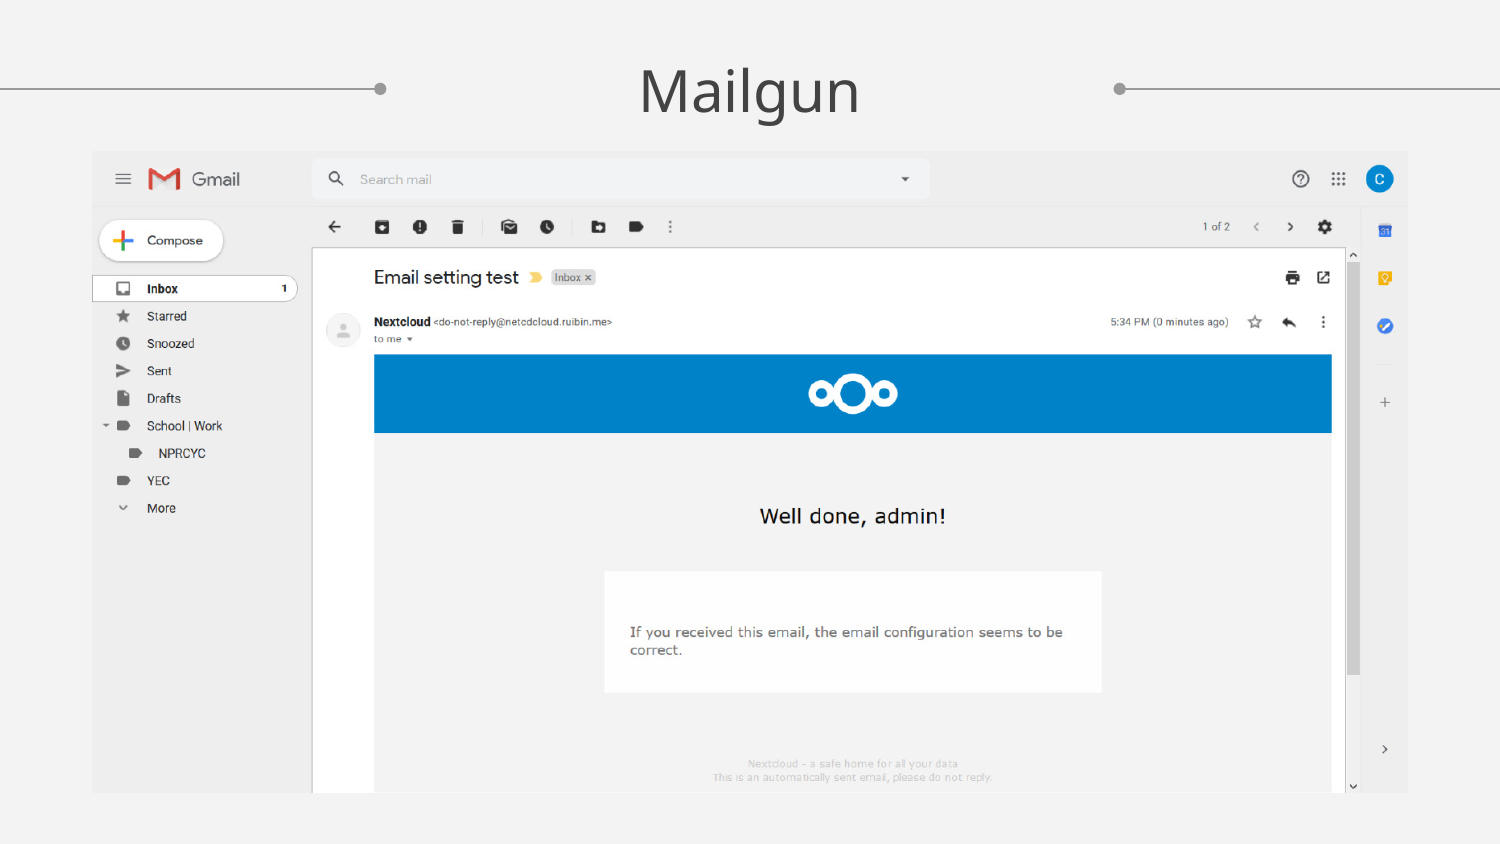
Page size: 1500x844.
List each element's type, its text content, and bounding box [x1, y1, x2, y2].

title Mailgun [380, 39, 1120, 139]
picture [91, 151, 1408, 793]
